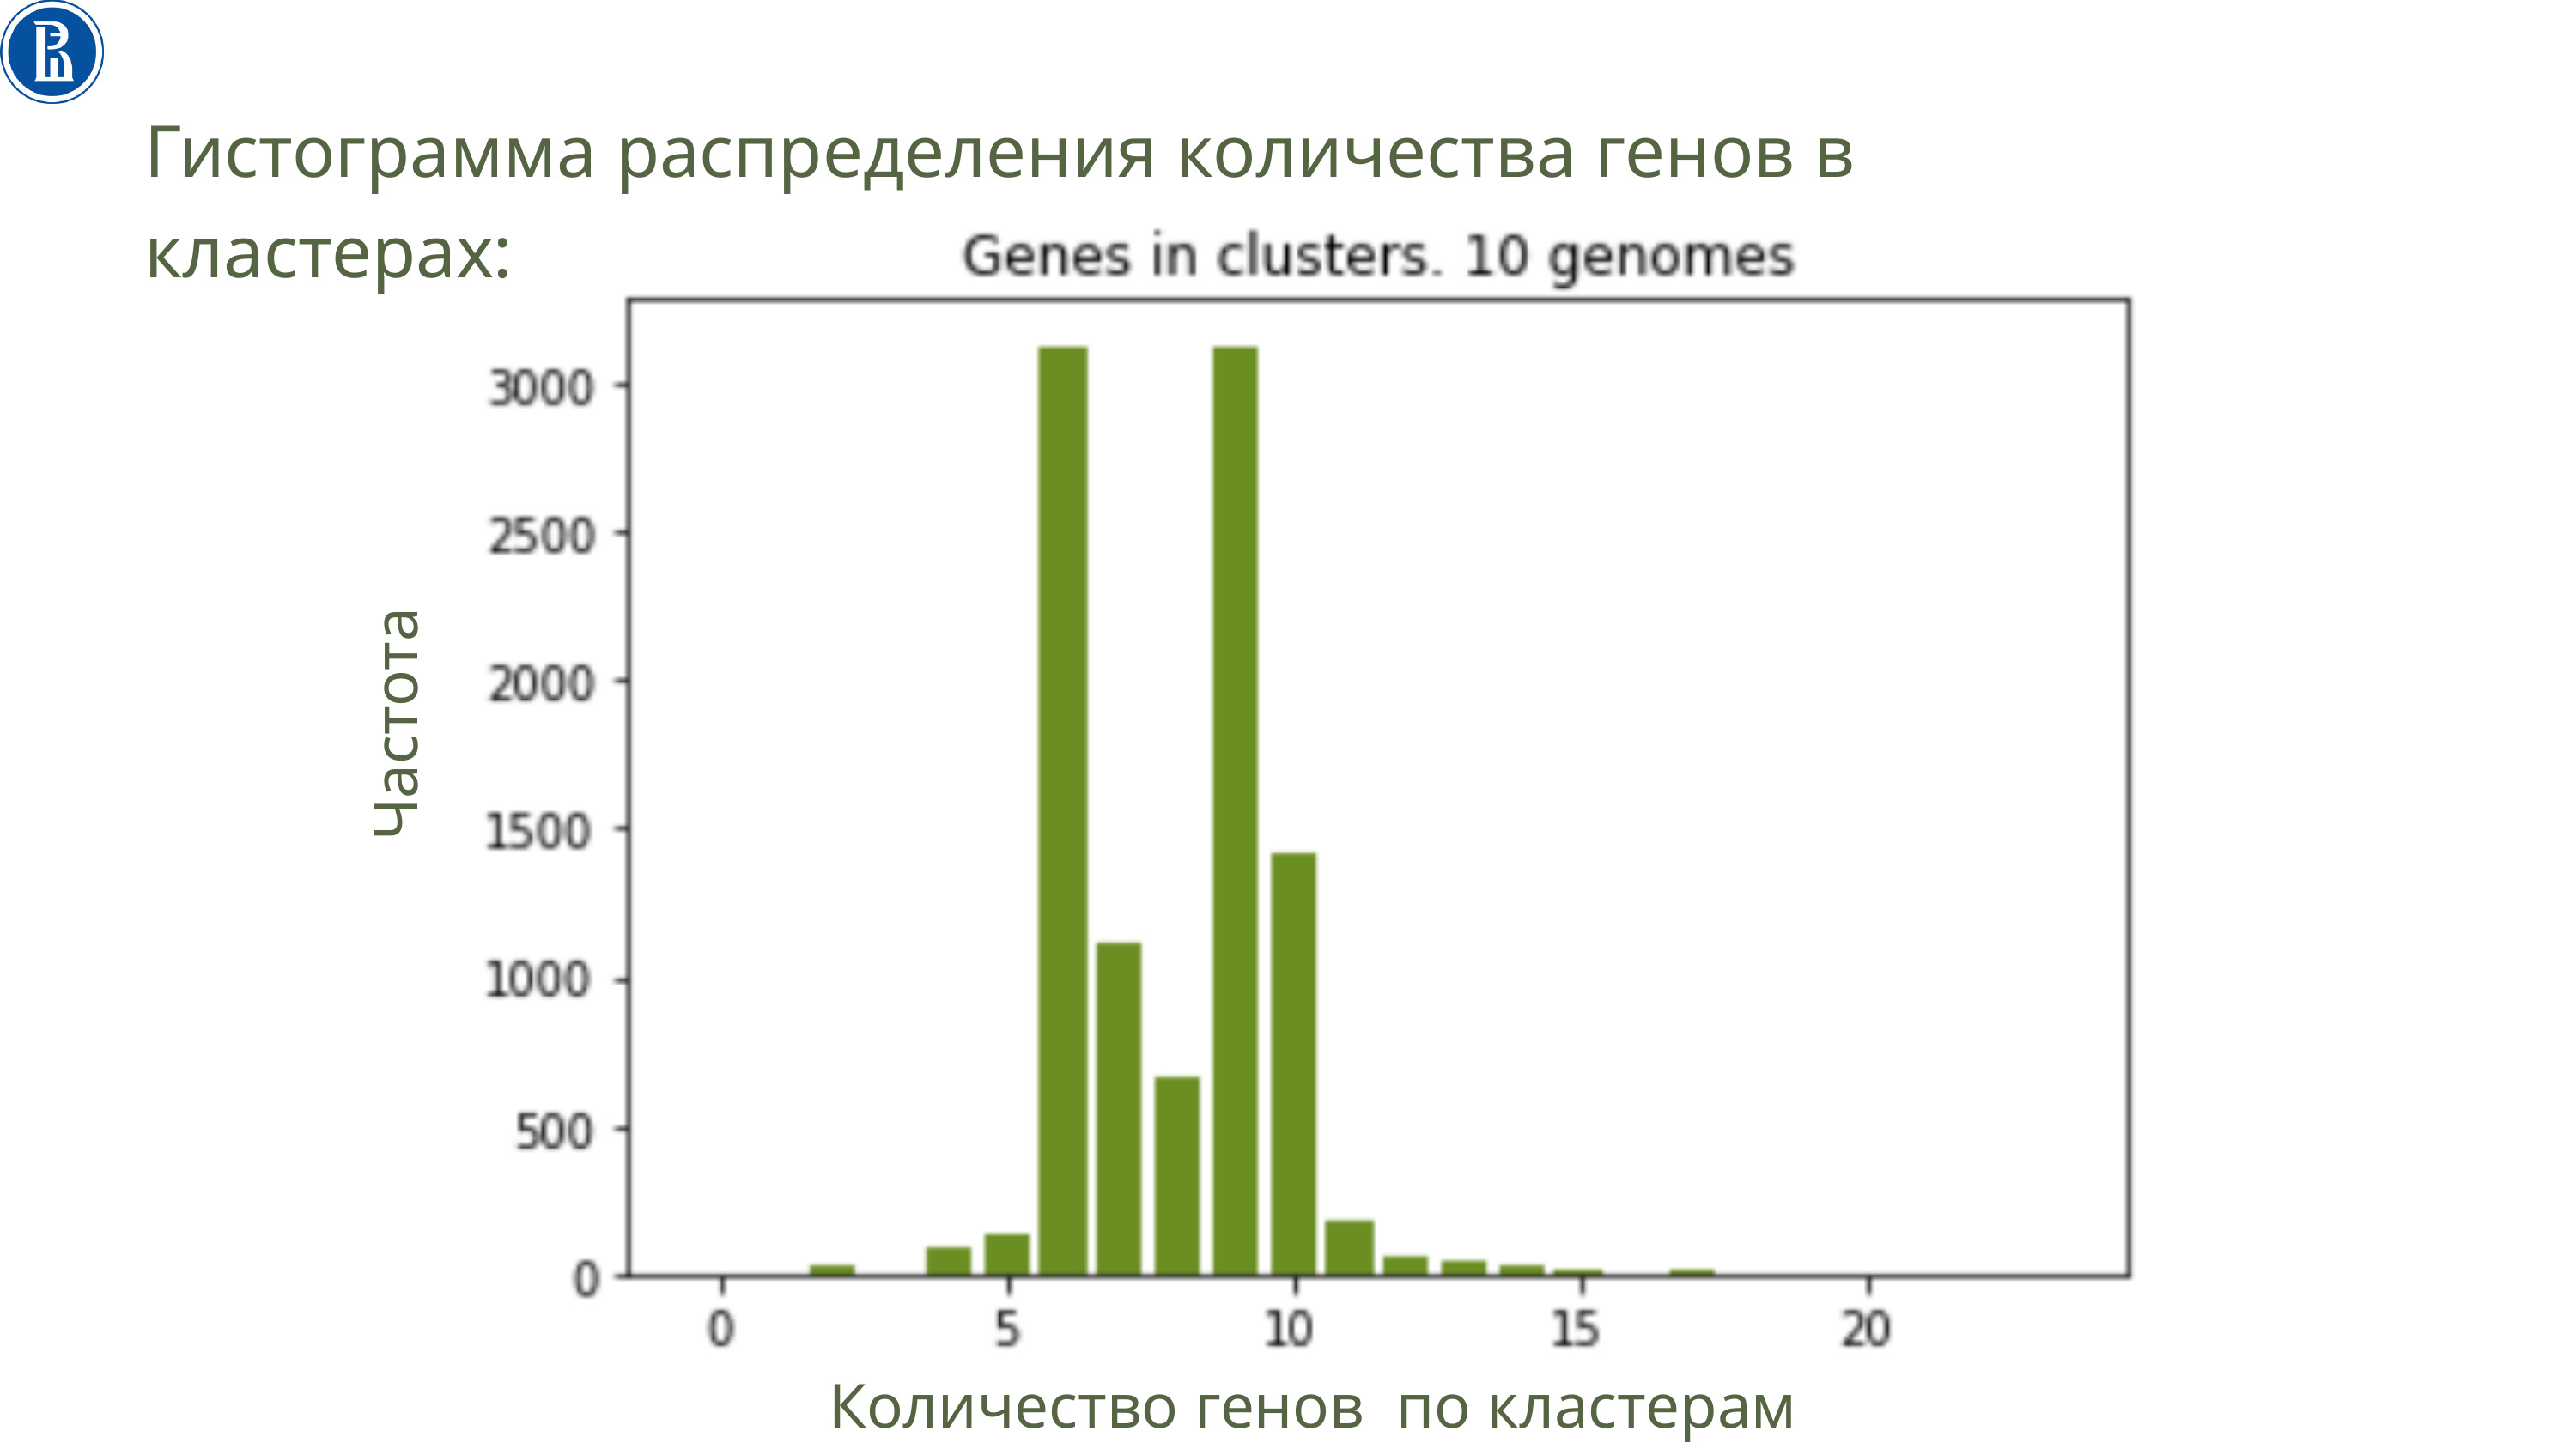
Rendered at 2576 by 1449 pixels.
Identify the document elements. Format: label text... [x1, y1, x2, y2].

text_box Количество генов по кластерам [525, 1369, 2102, 1441]
text_box Гистограмма распределения количества генов в кластерах: [144, 91, 2102, 292]
picture [426, 212, 2150, 1366]
text_box Частота [344, 475, 422, 973]
picture [0, 0, 104, 104]
